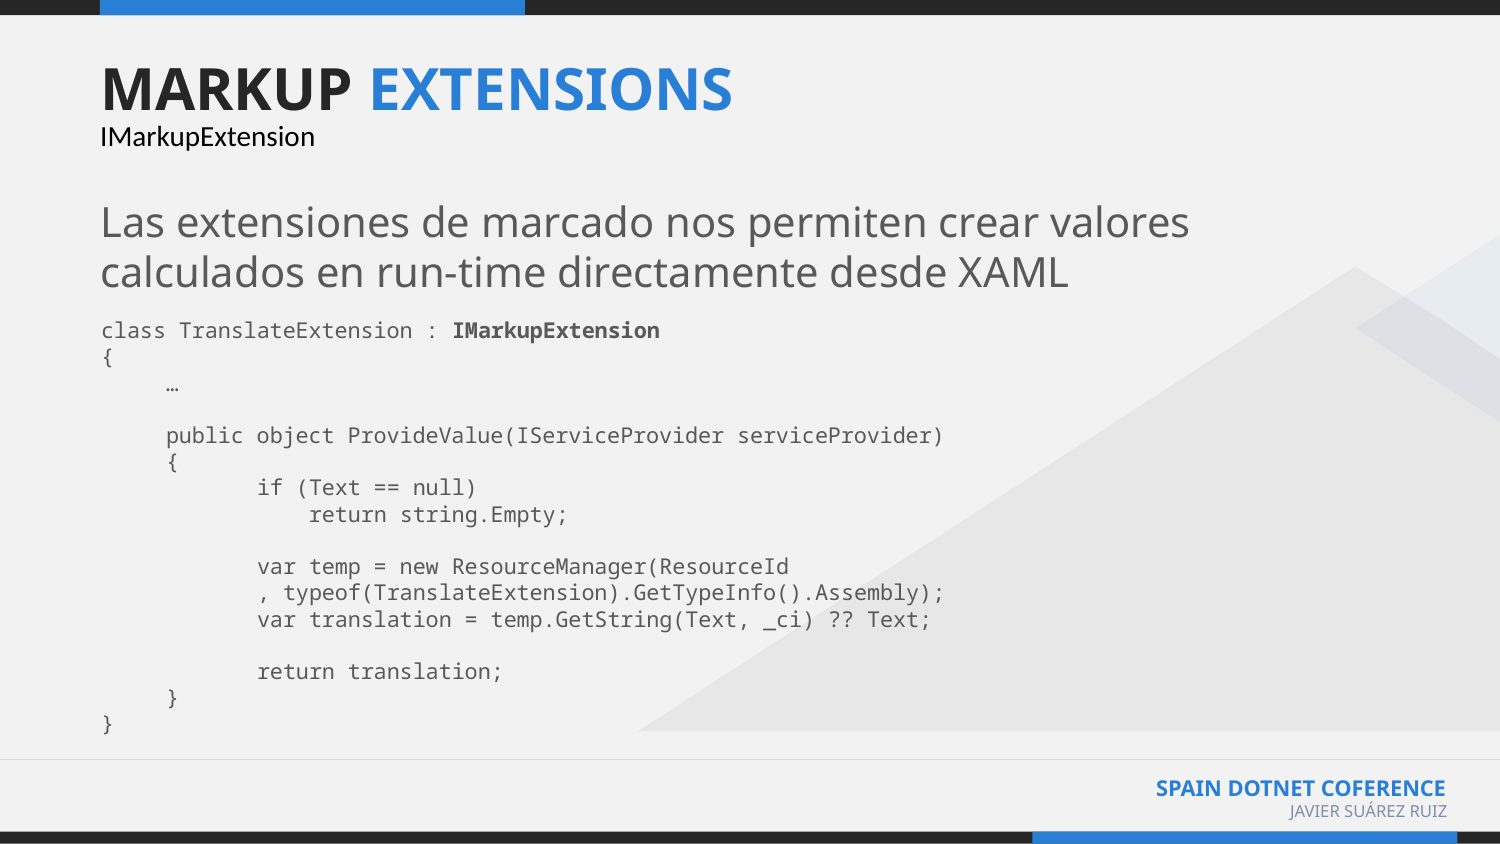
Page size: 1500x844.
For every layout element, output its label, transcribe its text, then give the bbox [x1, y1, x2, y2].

text_box Las extensiones de marcado nos permiten crear valores calculados en run-time directamente desde XAML [85, 188, 1415, 303]
text_box class TranslateExtension : IMarkupExtension { … public object ProvideValue(IServiceProvider serviceProvider) { if (Text == null) return string.Empty; var temp = new ResourceManager(ResourceId , typeof(TranslateExtension).GetTypeInfo().Assembly); var translation = temp.GetString(Text, _ci) ?? Text; return translation; } } [86, 309, 1416, 744]
title MARKUP EXTENSIONS [85, 52, 1415, 135]
list IMarkupExtension [85, 109, 1413, 160]
